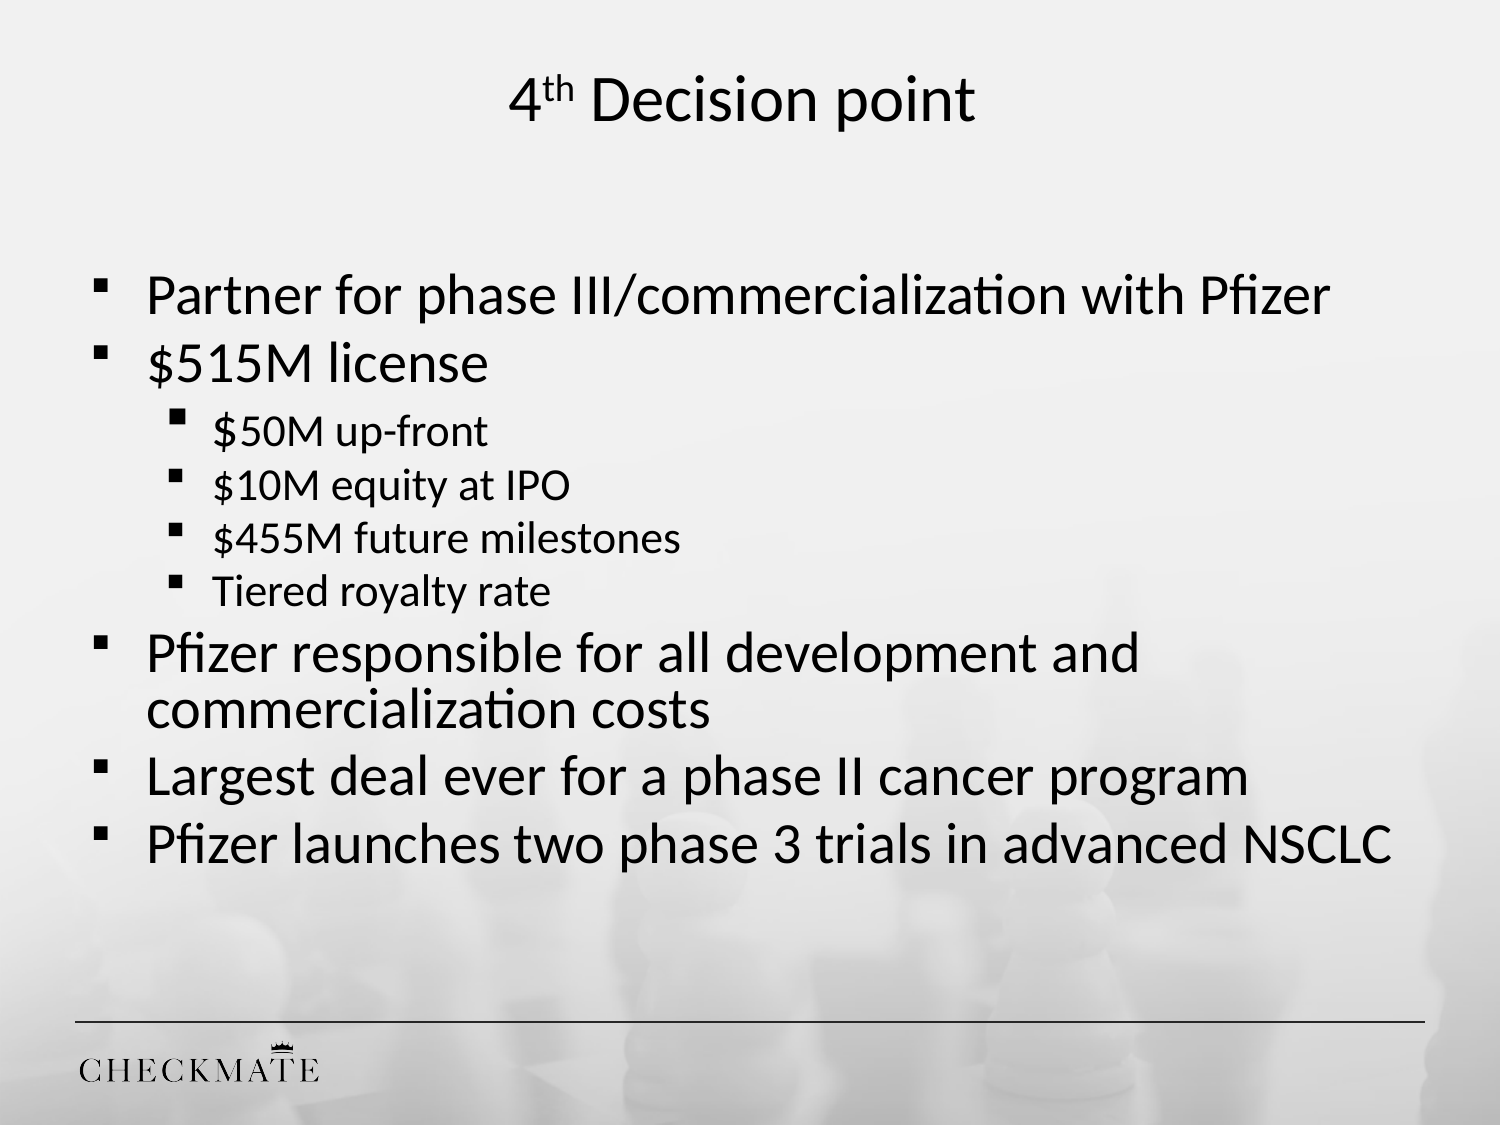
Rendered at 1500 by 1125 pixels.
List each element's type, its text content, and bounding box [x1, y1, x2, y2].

title 4th Decision point [75, 57, 1425, 213]
list Partner for phase III/commercialization with Pfizer $515M license $50M up-front $10M equity at IPO $455M future milestones Tiered royalty rate Pfizer responsible for all development and commercialization costs Largest deal ever for a phase II cancer program Pfizer launches two phase 3 trials in advanced NSCLC [75, 262, 1425, 1005]
picture [0, 0, 1500, 1125]
